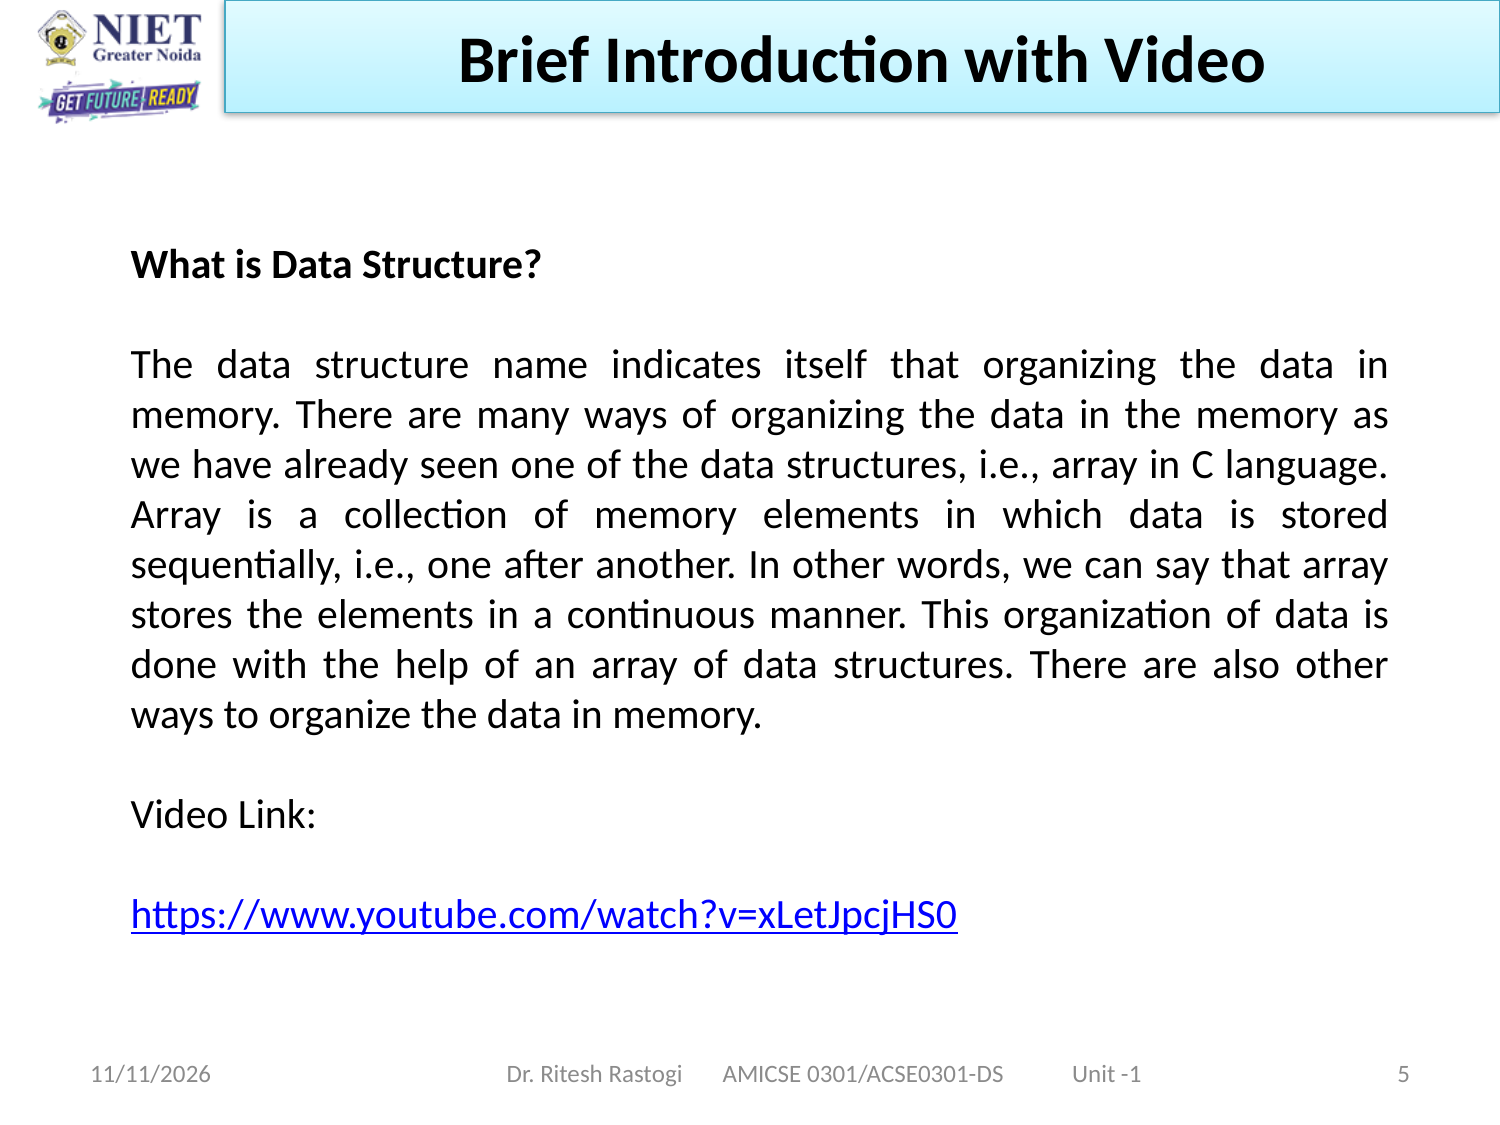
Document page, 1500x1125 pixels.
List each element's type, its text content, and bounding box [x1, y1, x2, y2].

slide_number 5 [1238, 1042, 1425, 1103]
slide_number 15-Jan-23 [75, 1042, 412, 1103]
text_box What is Data Structure? The data structure name indicates itself that organizing the data in memory. There are many ways of organizing the data in the memory as we have already seen one of the data structures, i.e., array in C language. Array is a collection of memory elements in which data is stored sequentially, i.e., one after another. In other words, we can say that array stores the elements in a continuous manner. This organization of data is done with the help of an array of data structures. There are also other ways to organize the data in memory. Video Link: https://www.youtube.com/watch?v=xLetJpcjHS0 [115, 229, 1405, 945]
picture [0, 0, 238, 135]
footer Dr. Ritesh Rastogi AMICSE 0301/ACSE0301-DS Unit -1 [412, 1042, 1238, 1103]
text_box Brief Introduction with Video [238, 0, 1500, 113]
